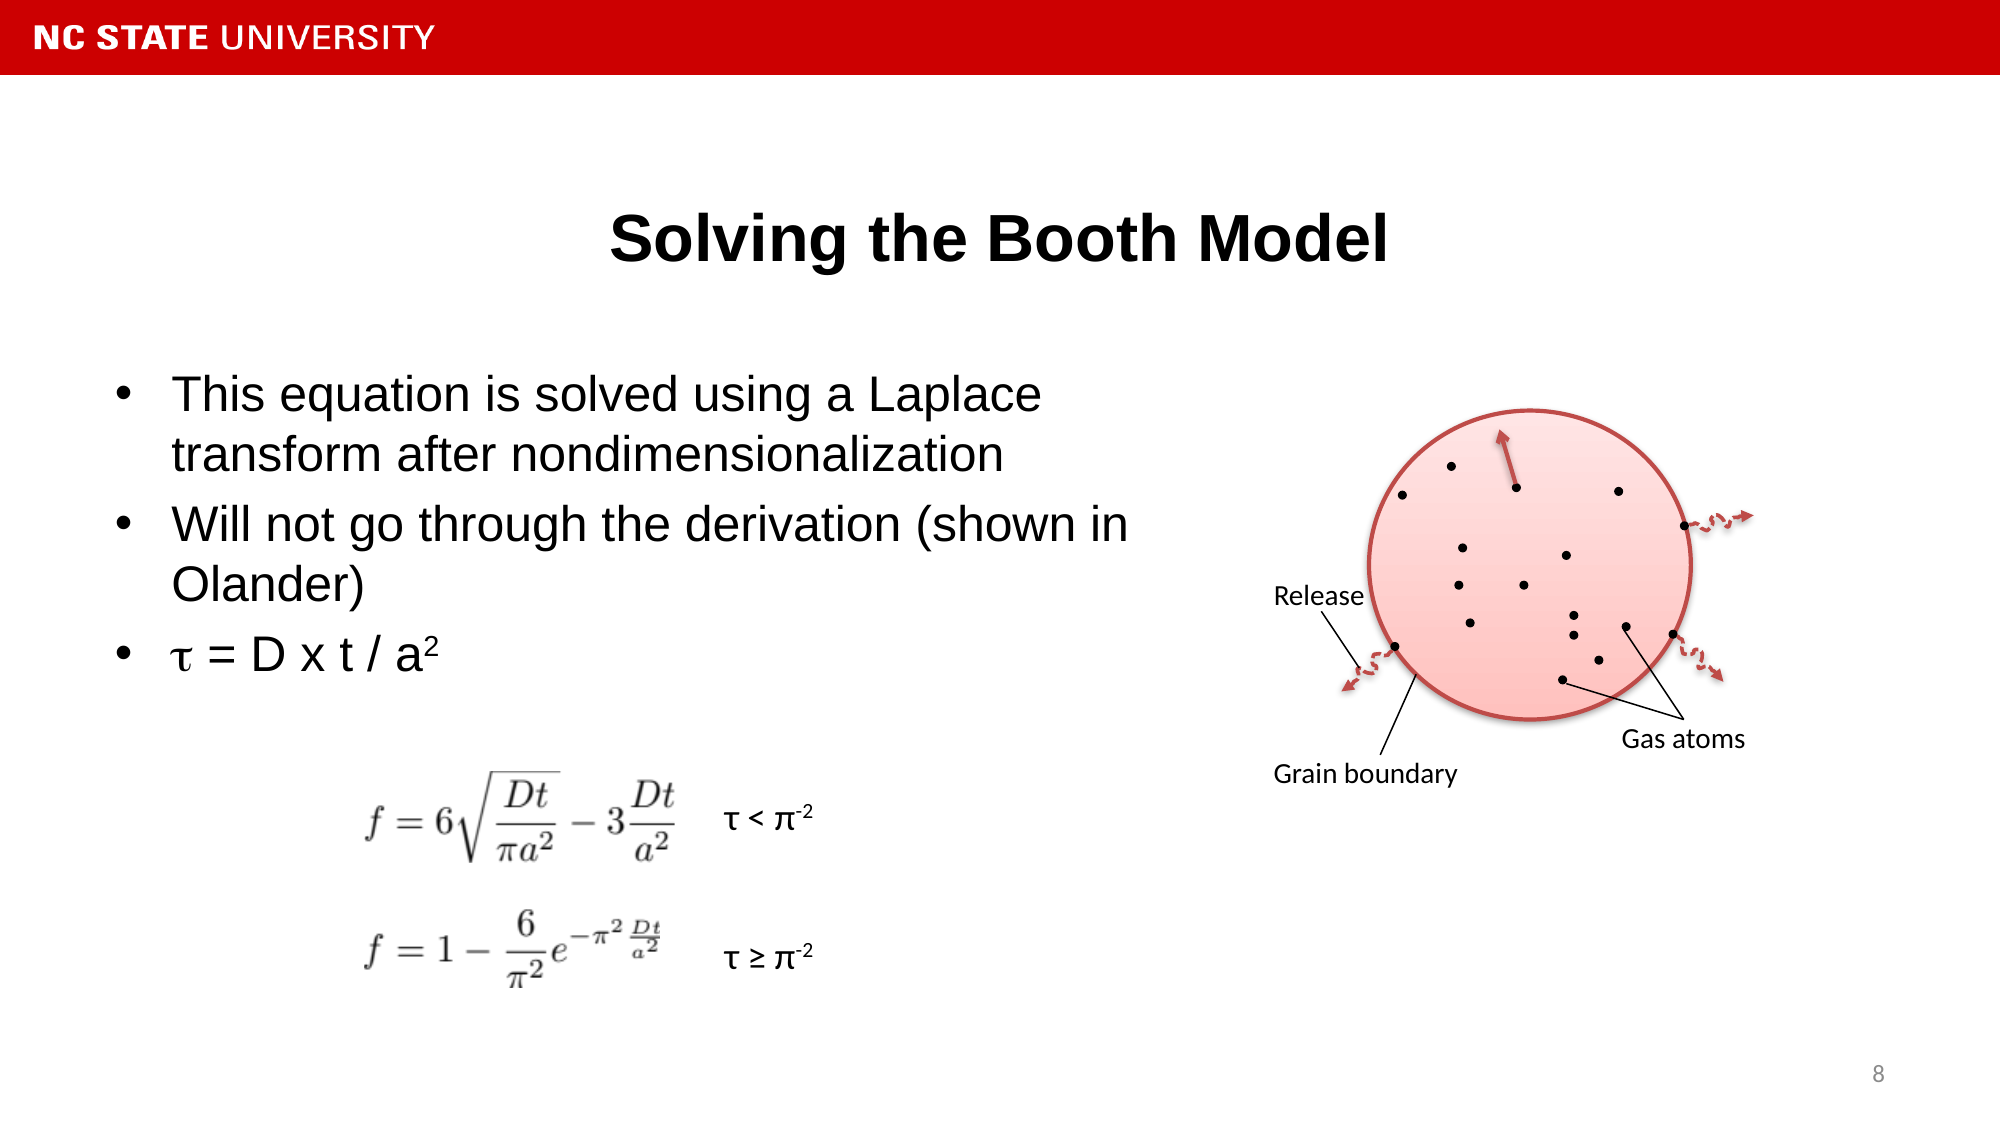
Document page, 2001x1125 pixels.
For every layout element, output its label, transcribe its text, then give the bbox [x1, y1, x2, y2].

list This equation is solved using a Laplace transform after nondimensionalization Will not go through the derivation (shown in Olander) τ = D x t / a2 [99, 354, 1253, 1005]
picture [363, 908, 661, 989]
text_box τ ≥ π-2 [709, 924, 829, 984]
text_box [1273, 410, 1760, 791]
picture [0, 0, 2000, 75]
slide_number 8 [1433, 1042, 1900, 1103]
title Solving the Booth Model [99, 147, 1900, 323]
text_box τ < π-2 [709, 785, 829, 846]
picture [363, 770, 675, 863]
